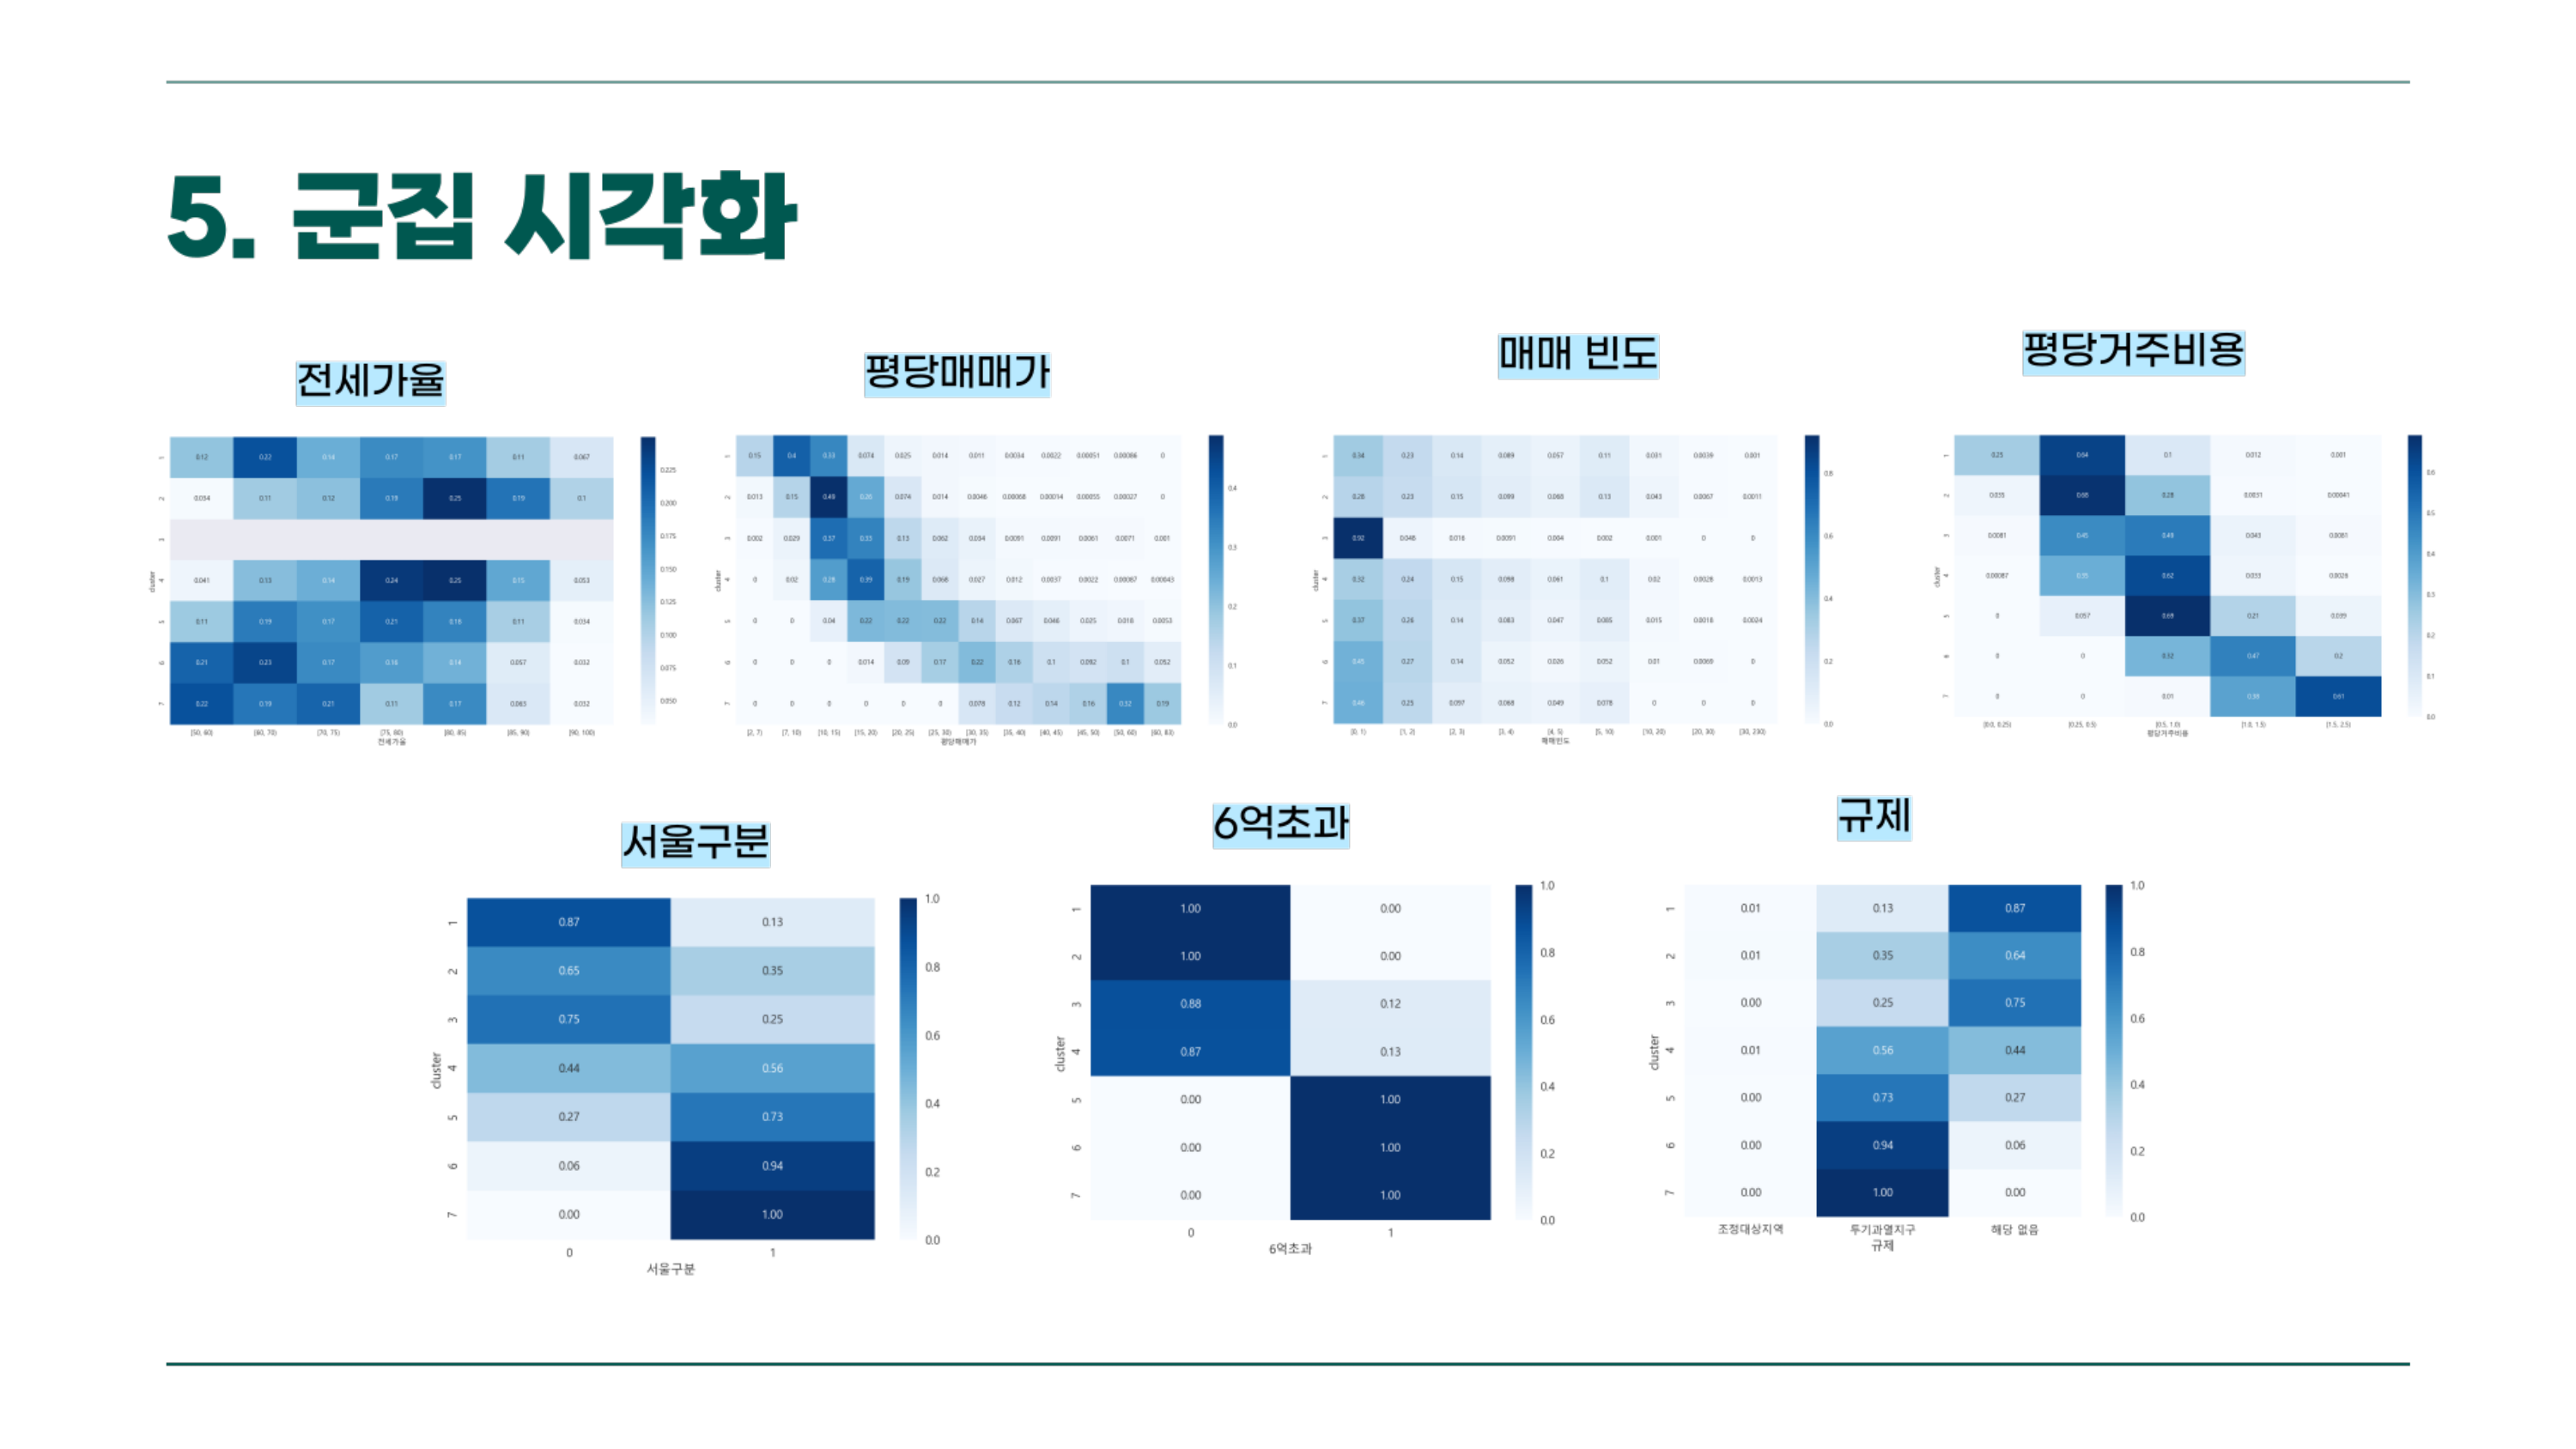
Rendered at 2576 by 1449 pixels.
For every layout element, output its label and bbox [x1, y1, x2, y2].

picture [1493, 324, 1677, 403]
text_box [422, 886, 948, 1285]
picture [616, 813, 789, 886]
text_box [166, 76, 2410, 88]
picture [860, 343, 1070, 421]
text_box [1929, 431, 2439, 743]
picture [1832, 786, 1930, 864]
picture [2018, 321, 2265, 399]
text_box [1307, 431, 1838, 750]
text_box [1641, 873, 2153, 1261]
text_box [166, 1358, 2410, 1370]
text_box [710, 431, 1242, 751]
picture [291, 351, 464, 430]
text_box [1047, 873, 1563, 1264]
picture [1208, 794, 1369, 872]
text_box [144, 433, 681, 751]
picture [149, 129, 849, 344]
